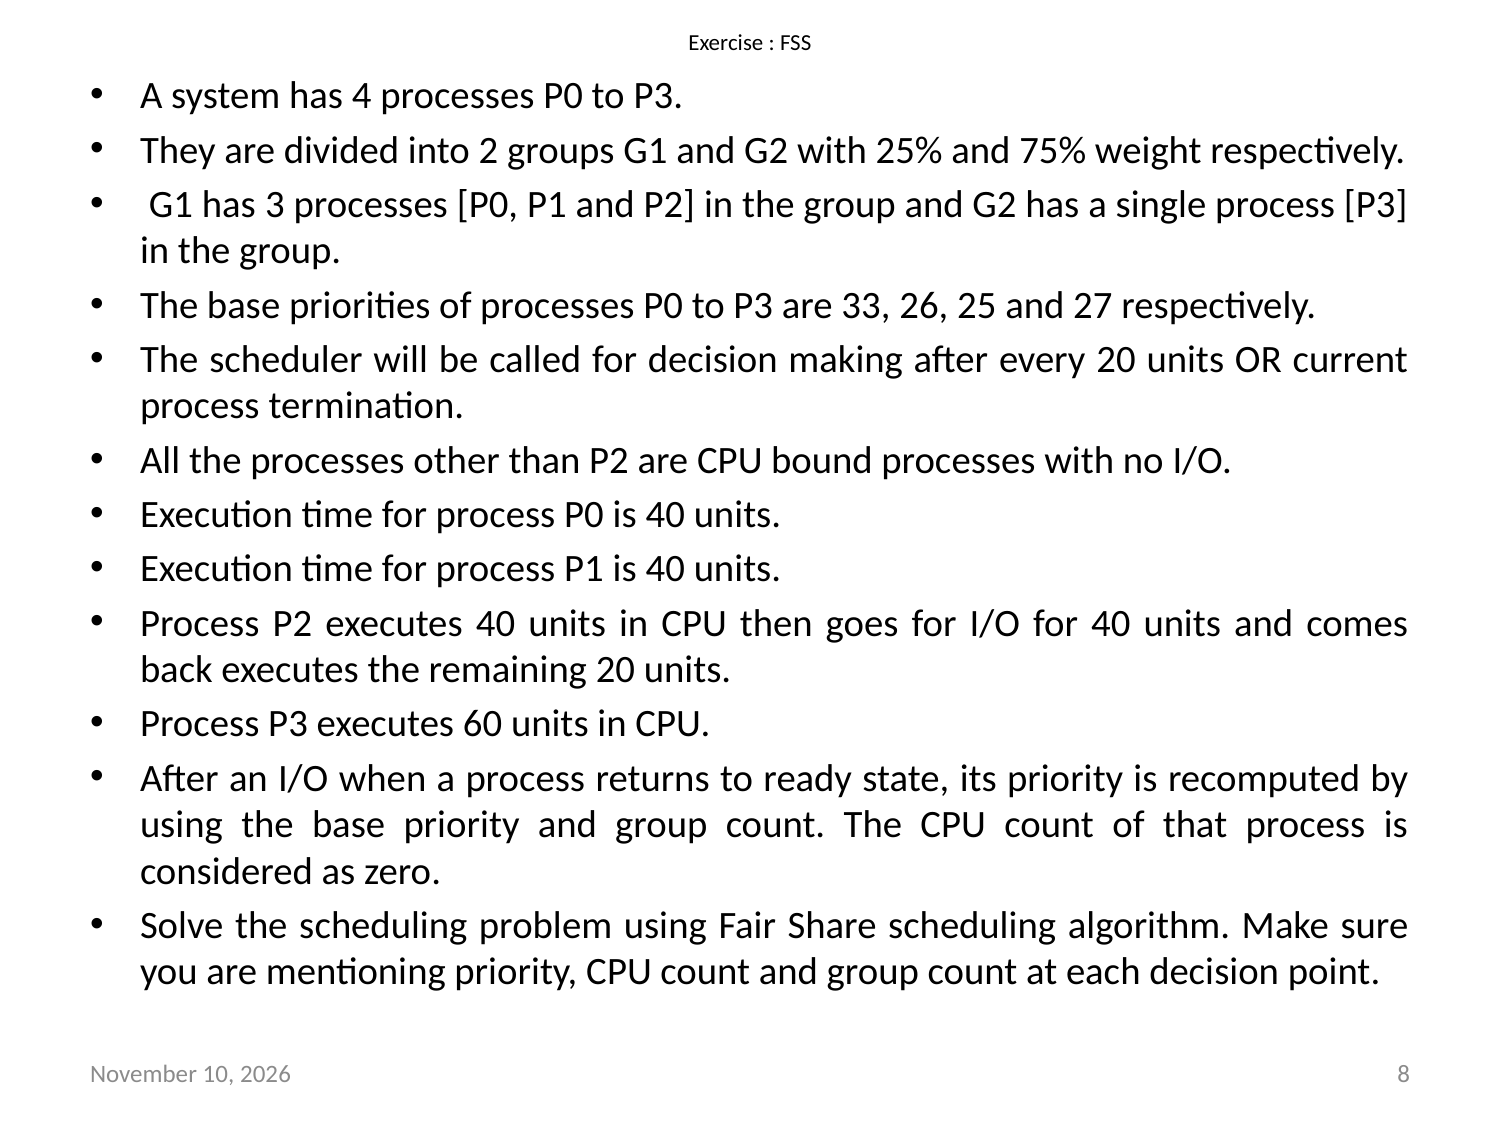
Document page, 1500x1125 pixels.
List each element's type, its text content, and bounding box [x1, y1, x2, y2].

list A system has 4 processes P0 to P3. They are divided into 2 groups G1 and G2 with 25% and 75% weight respectively. G1 has 3 processes [P0, P1 and P2] in the group and G2 has a single process [P3] in the group. The base priorities of processes P0 to P3 are 33, 26, 25 and 27 respectively. The scheduler will be called for decision making after every 20 units OR current process termination. All the processes other than P2 are CPU bound processes with no I/O. Execution time for process P0 is 40 units. Execution time for process P1 is 40 units. Process P2 executes 40 units in CPU then goes for I/O for 40 units and comes back executes the remaining 20 units. Process P3 executes 60 units in CPU. After an I/O when a process returns to ready state, its priority is recomputed by using the base priority and group count. The CPU count of that process is considered as zero. Solve the scheduling problem using Fair Share scheduling algorithm. Make sure you are mentioning priority, CPU count and group count at each decision point. [75, 62, 1425, 1100]
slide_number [75, 1042, 425, 1103]
slide_number 8 [1074, 1042, 1425, 1103]
title Exercise : FSS [75, 20, 1425, 62]
